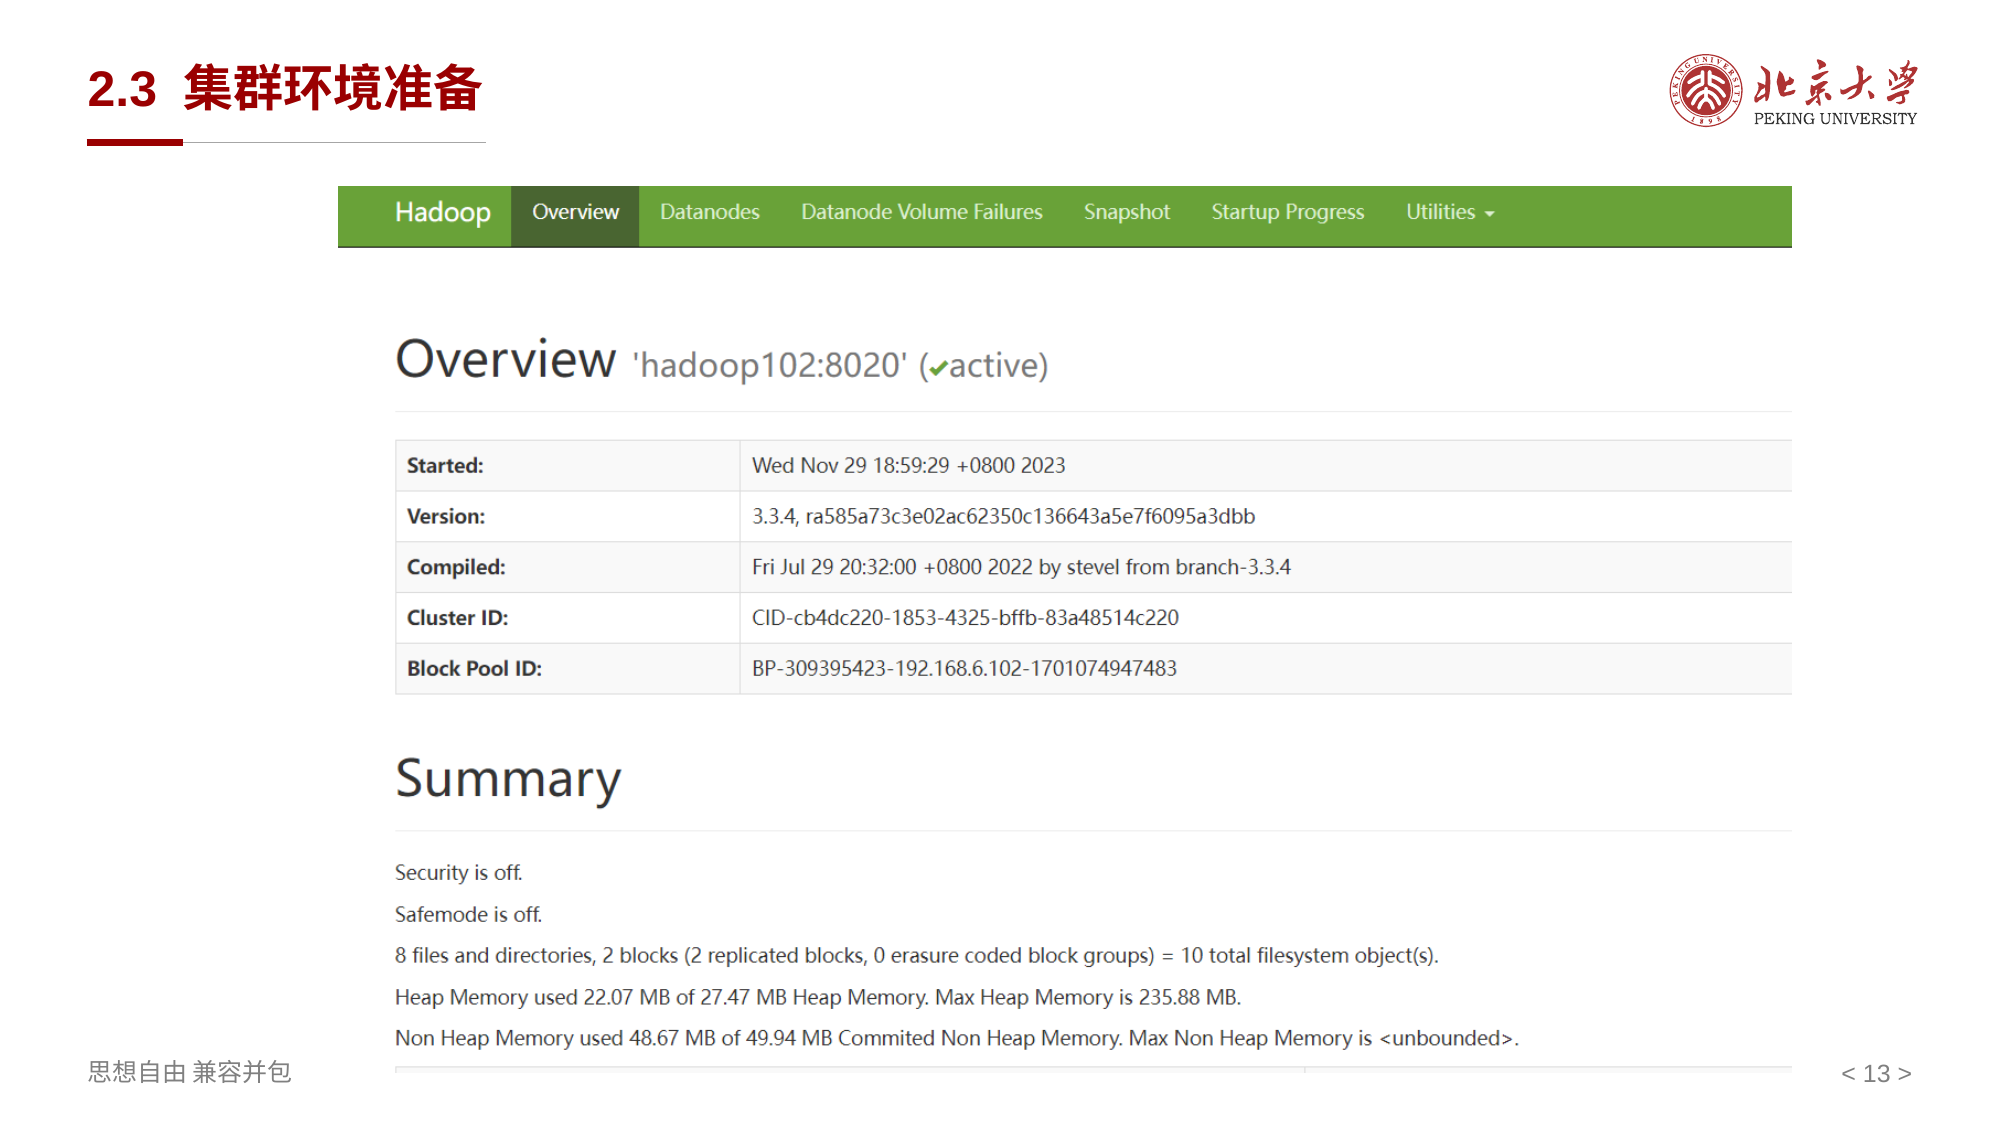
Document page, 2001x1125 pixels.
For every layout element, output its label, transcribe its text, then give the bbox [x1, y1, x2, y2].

title 2.3 集群环境准备 [72, 39, 1559, 142]
slide_number < > [1477, 1048, 1928, 1097]
picture [338, 186, 1792, 1073]
